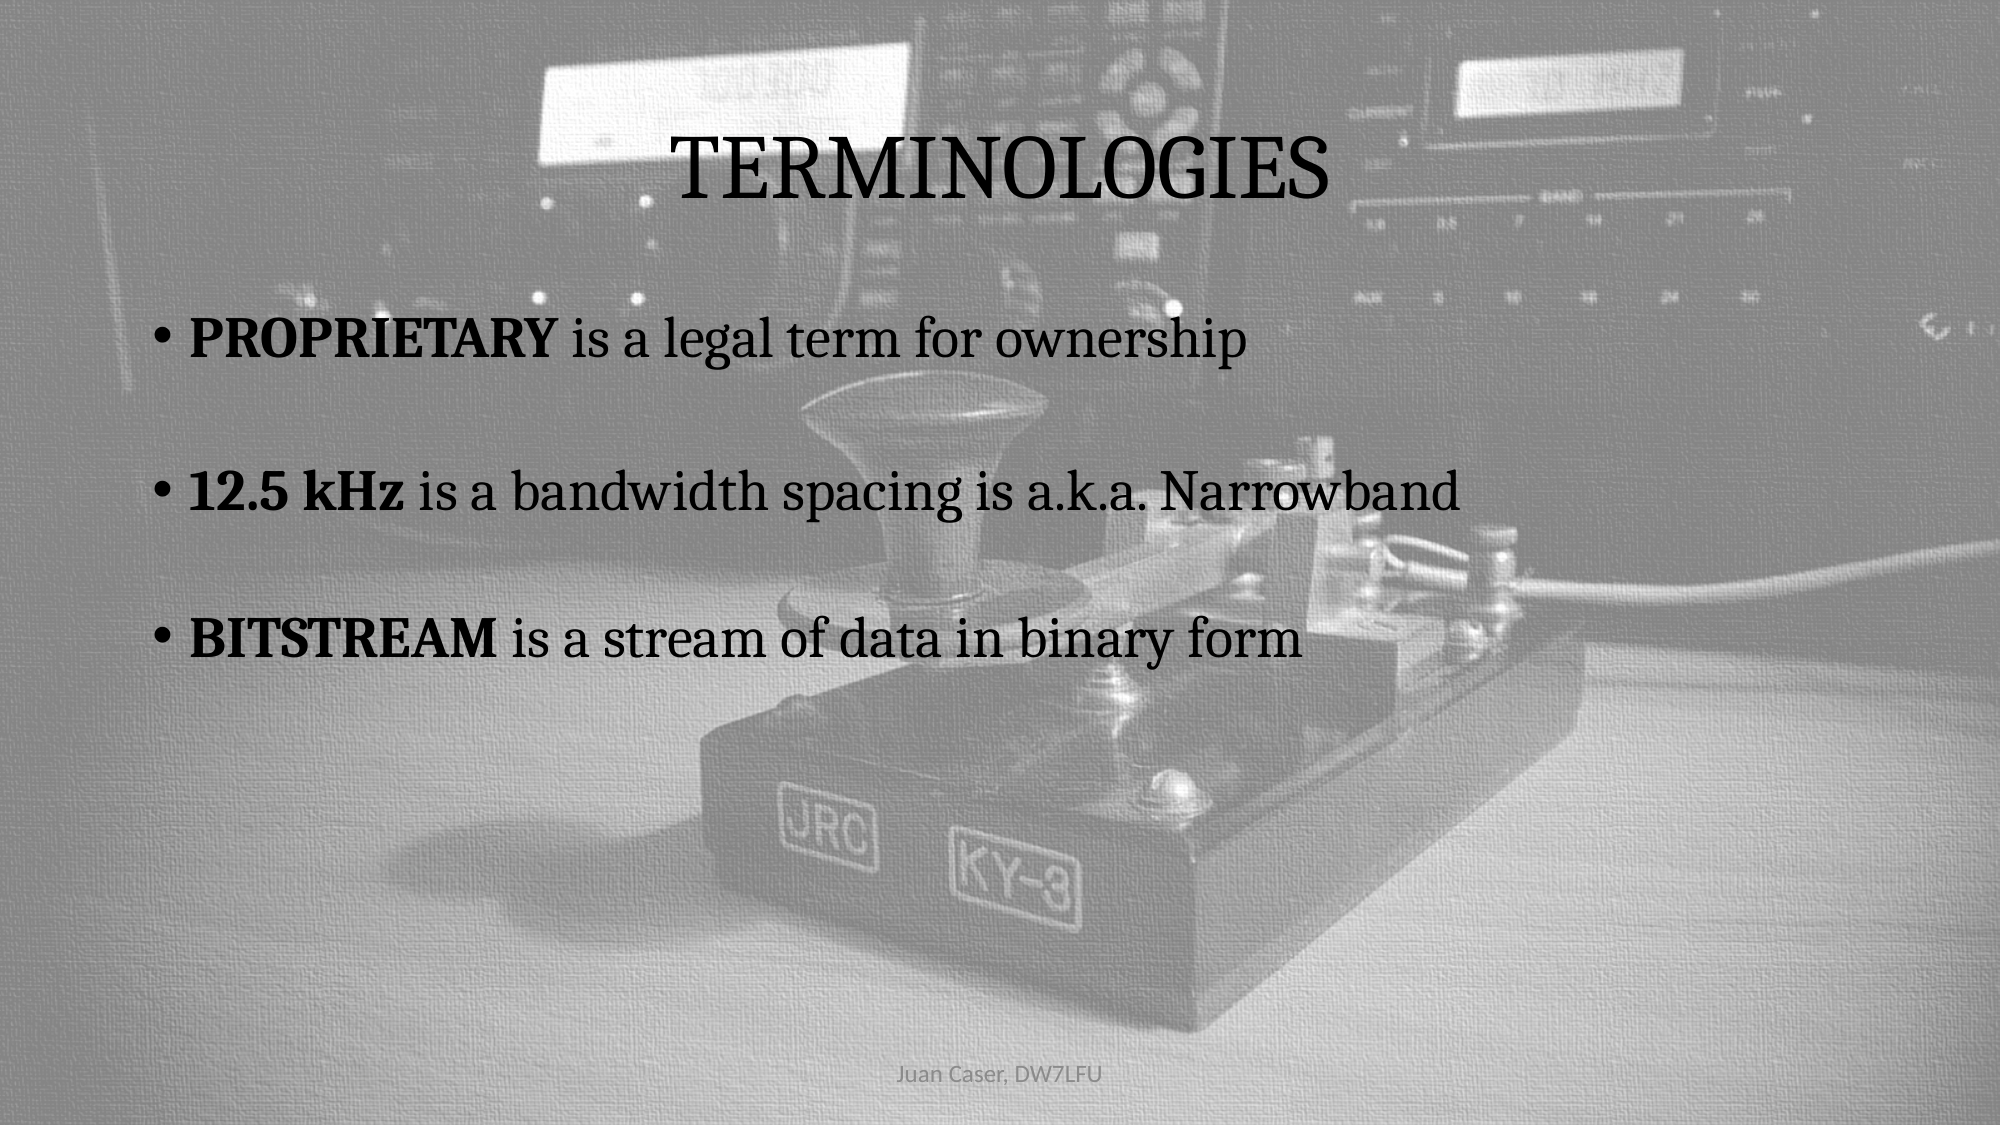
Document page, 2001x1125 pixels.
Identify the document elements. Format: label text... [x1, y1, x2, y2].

footer Juan Caser, DW7LFU [662, 1042, 1338, 1103]
title TERMINOLOGIES [137, 59, 1863, 278]
list PROPRIETARY is a legal term for ownership 12.5 kHz is a bandwidth spacing is a.k.a. Narrowband BITSTREAM is a stream of data in binary form [137, 299, 1863, 1014]
